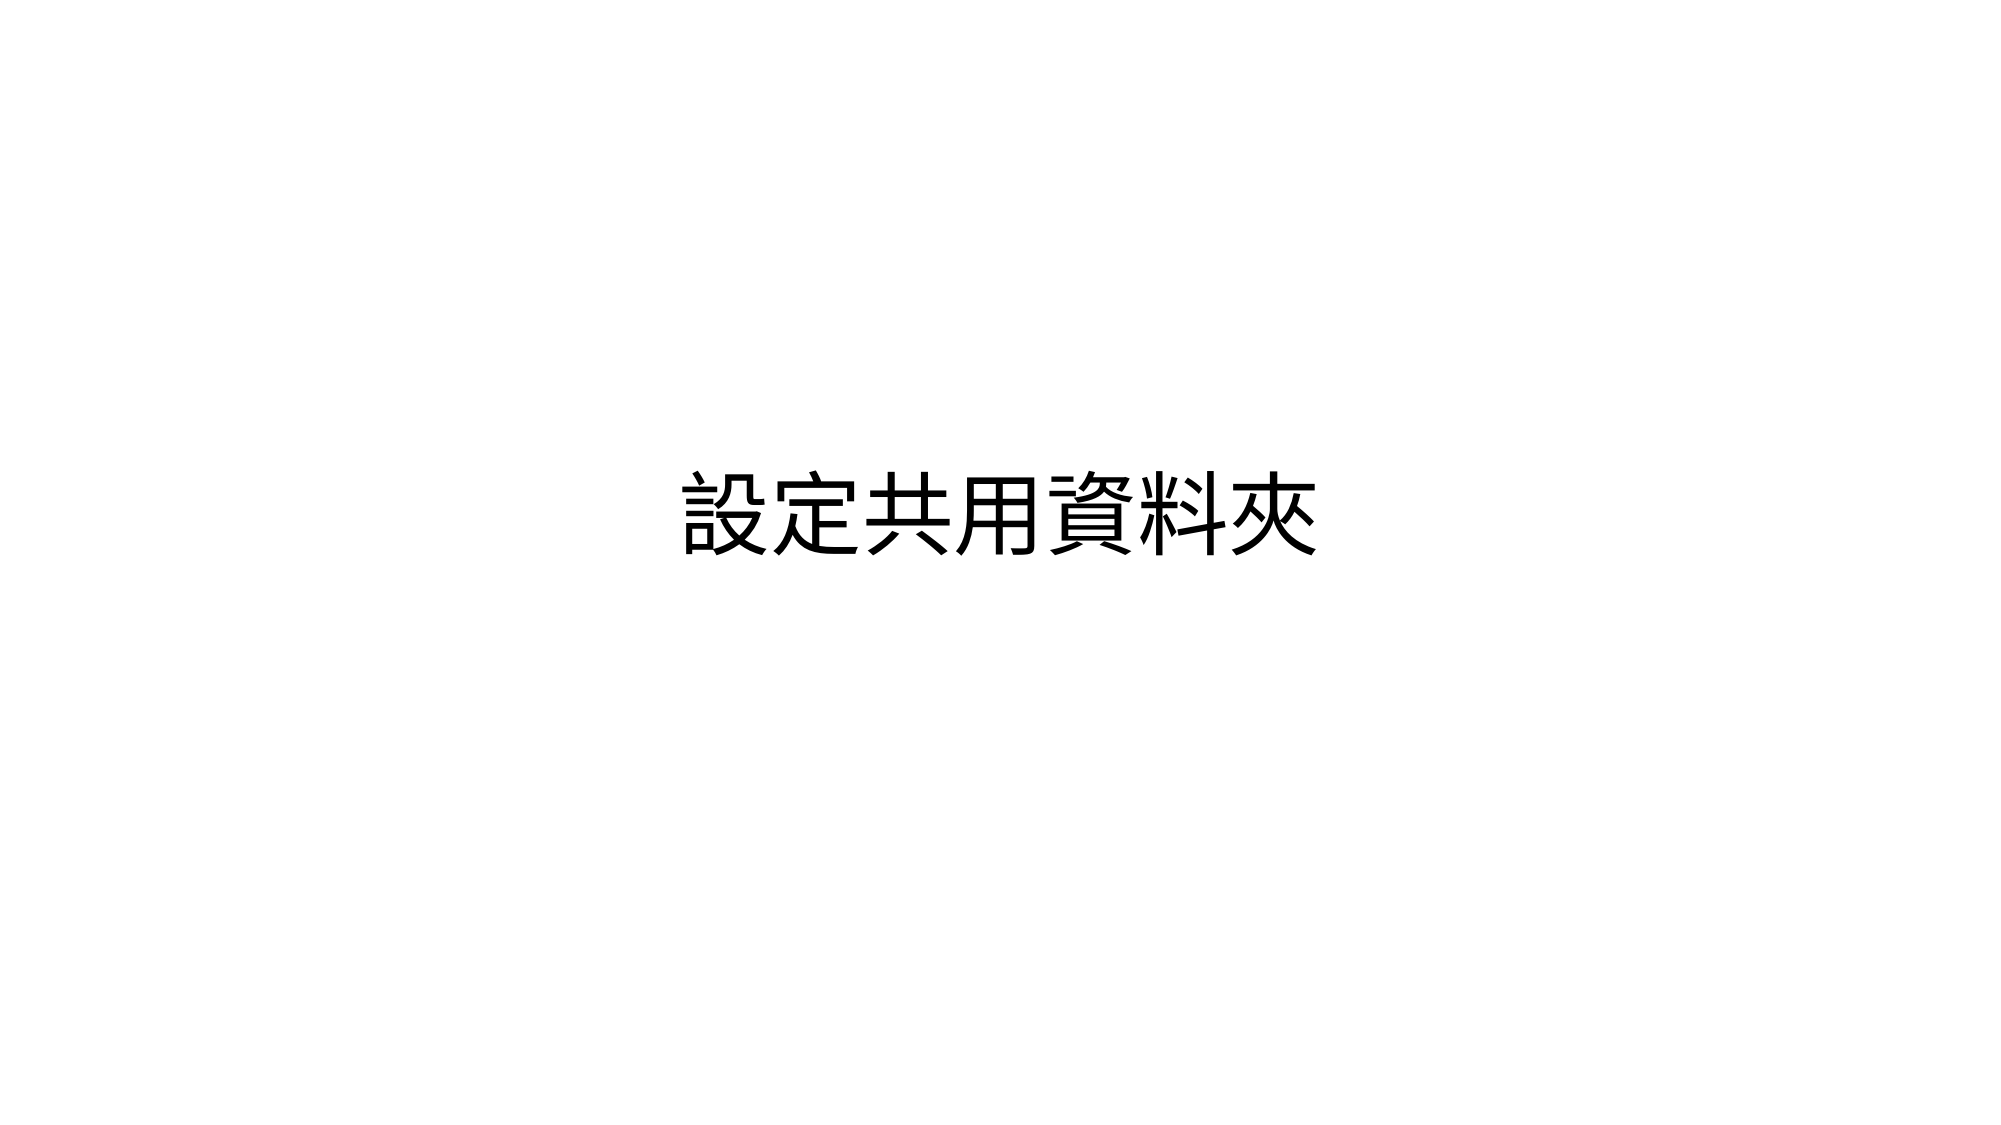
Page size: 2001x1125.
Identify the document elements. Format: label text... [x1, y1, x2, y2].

title 設定共用資料夾 [249, 184, 1750, 576]
